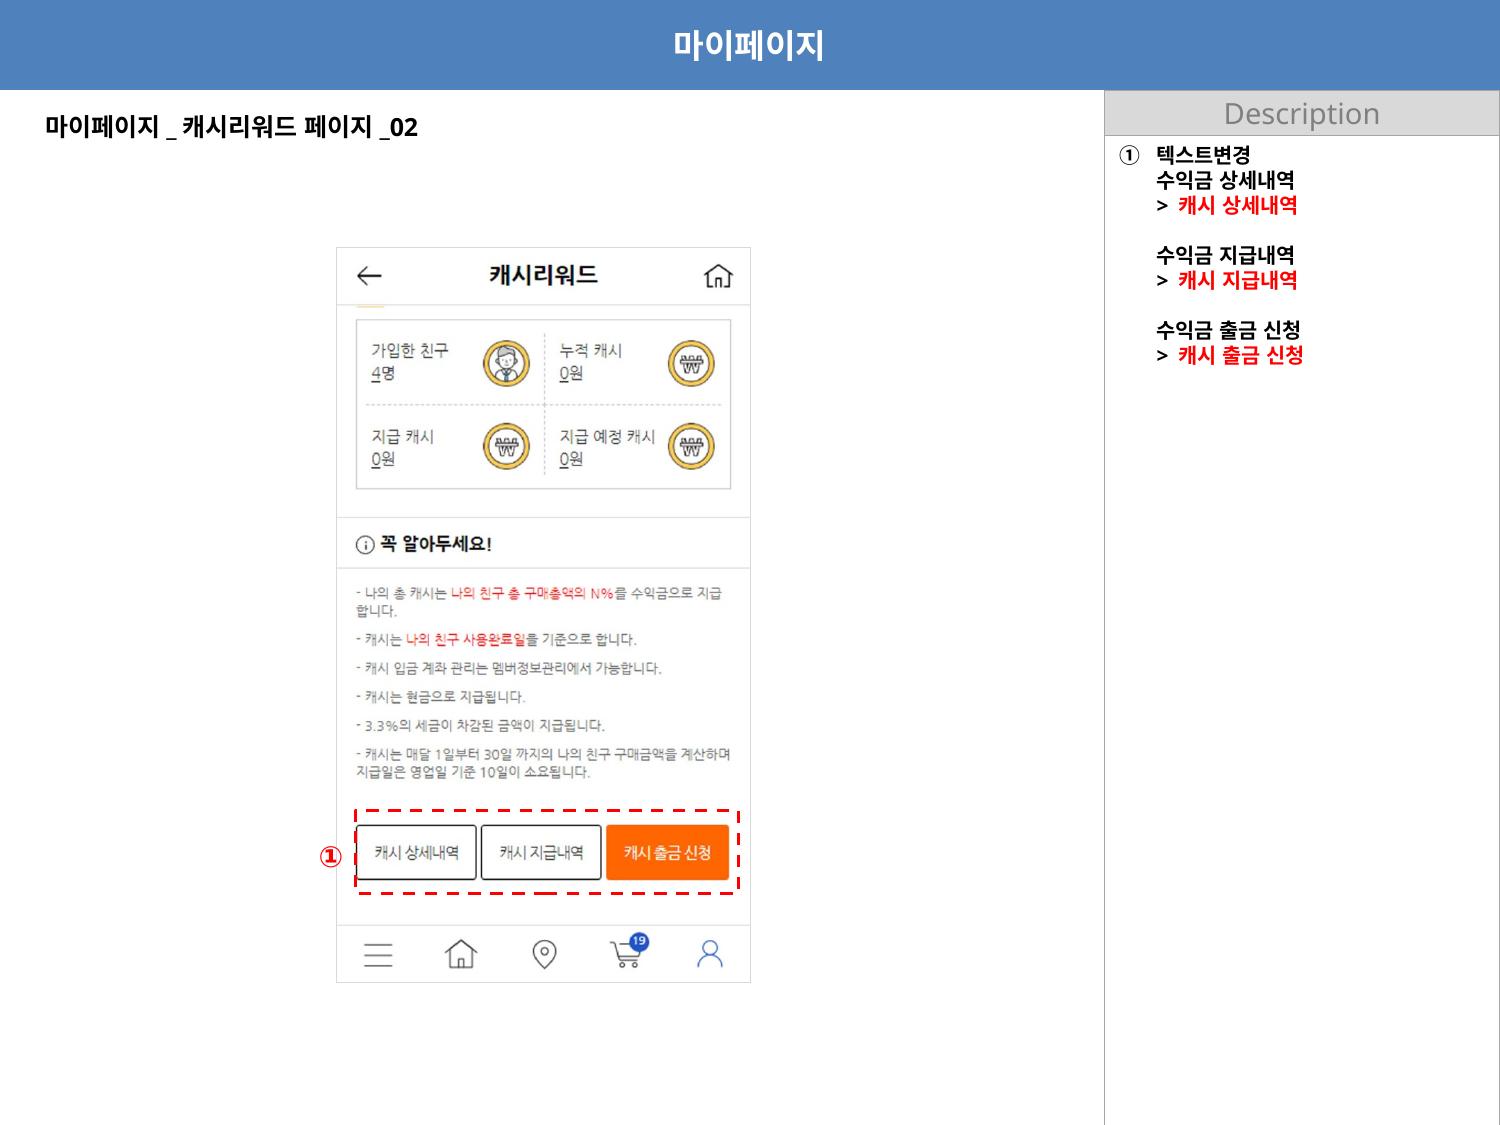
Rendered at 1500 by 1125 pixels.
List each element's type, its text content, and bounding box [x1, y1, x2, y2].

text_box ① [303, 830, 331, 881]
text_box Description [1102, 92, 1500, 134]
text_box 텍스트변경 수익금 상세내역 > 캐시 상세내역 수익금 지급내역 > 캐시 지급내역 수익금 출금 신청 > 캐시 출금 신청 [1102, 134, 1500, 1125]
picture [336, 246, 751, 983]
text_box 마이페이지 [0, 0, 1500, 92]
text_box 마이페이지_캐시리워드 페이지_02 [30, 103, 434, 149]
